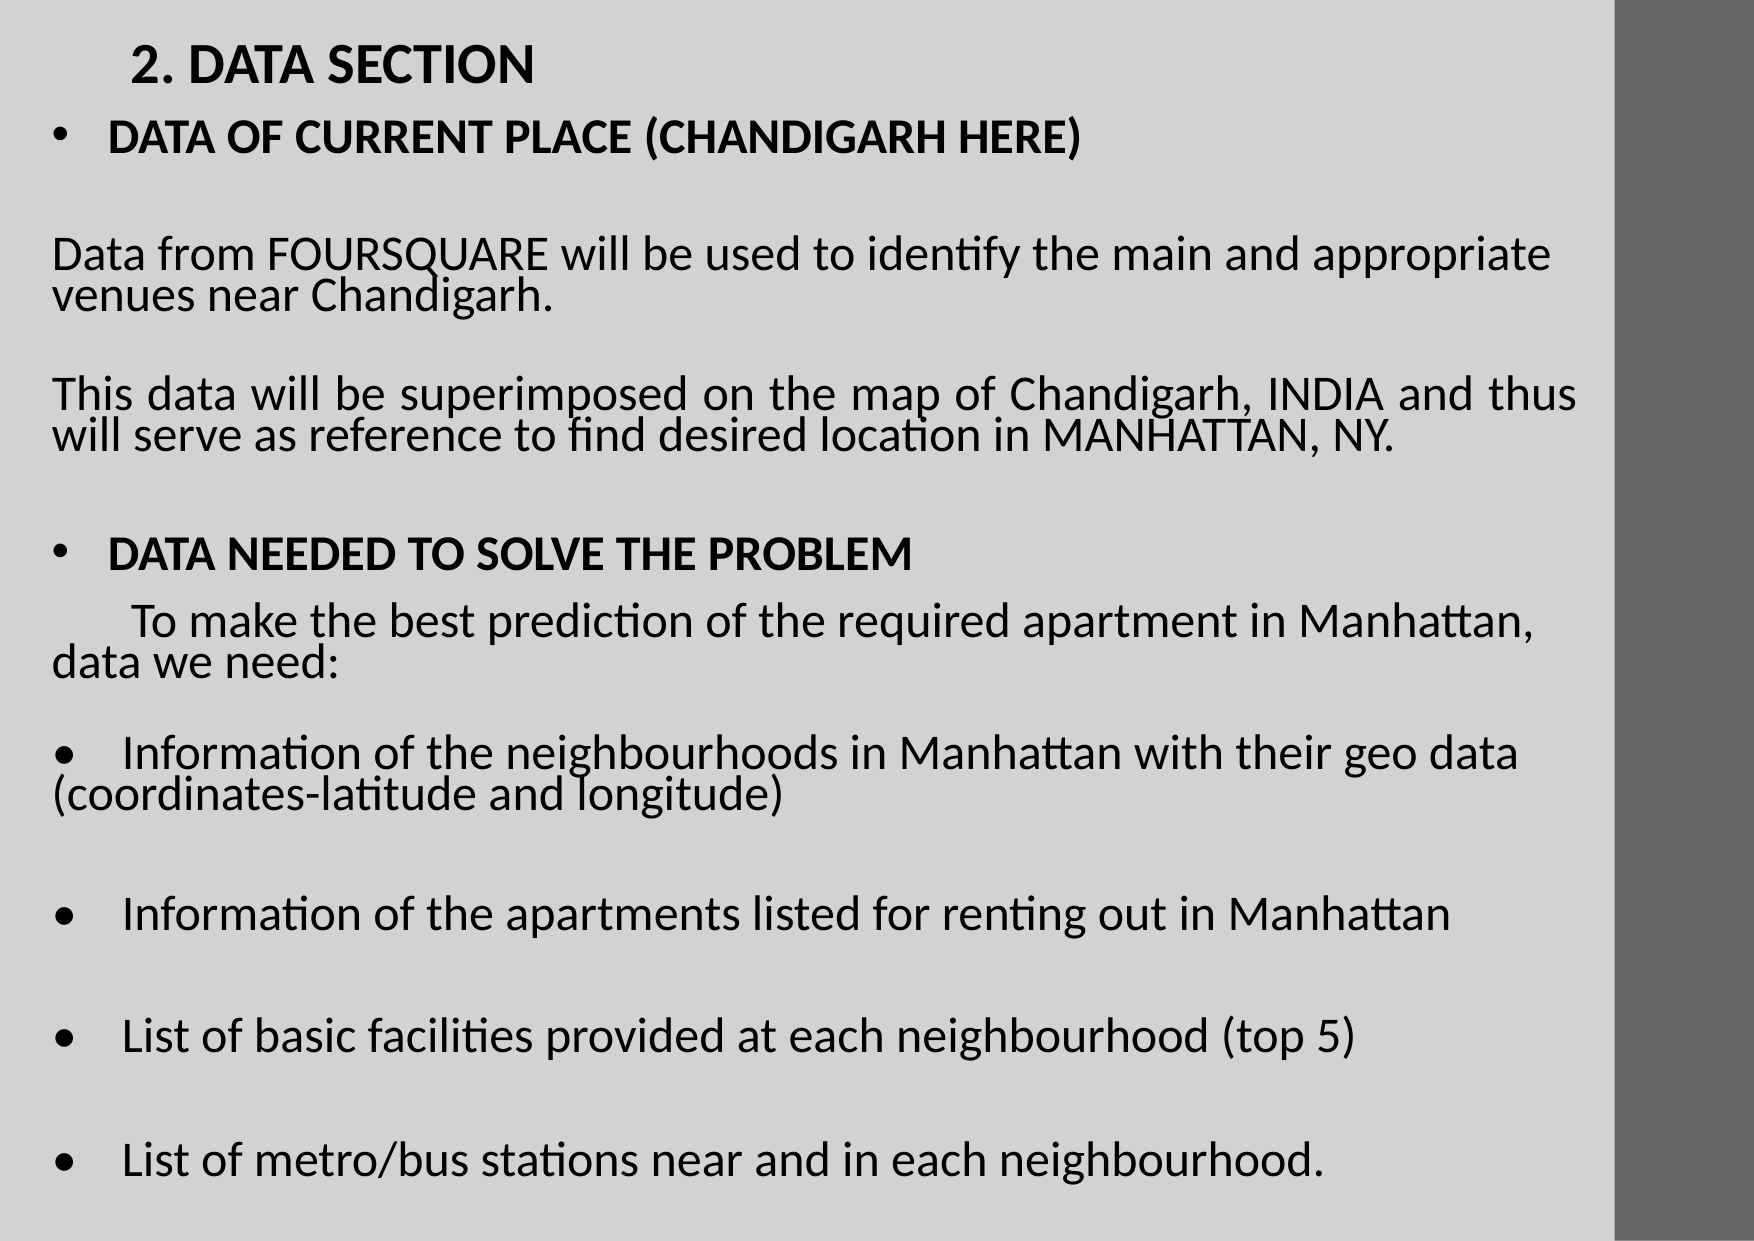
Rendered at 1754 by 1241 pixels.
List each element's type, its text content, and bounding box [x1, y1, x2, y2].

text_box 2. DATA SECTION DATA OF CURRENT PLACE (CHANDIGARH HERE) Data from FOURSQUARE will be used to identify the main and appropriate venues near Chandigarh. This data will be superimposed on the map of Chandigarh, INDIA and thus will serve as reference to find desired location in MANHATTAN, NY. DATA NEEDED TO SOLVE THE PROBLEM To make the best prediction of the required apartment in Manhattan, data we need: • Information of the neighbourhoods in Manhattan with their geo data (coordinates-latitude and longitude) • Information of the apartments listed for renting out in Manhattan • List of basic facilities provided at each neighbourhood (top 5) • List of metro/bus stations near and in each neighbourhood. [51, 42, 1578, 1229]
